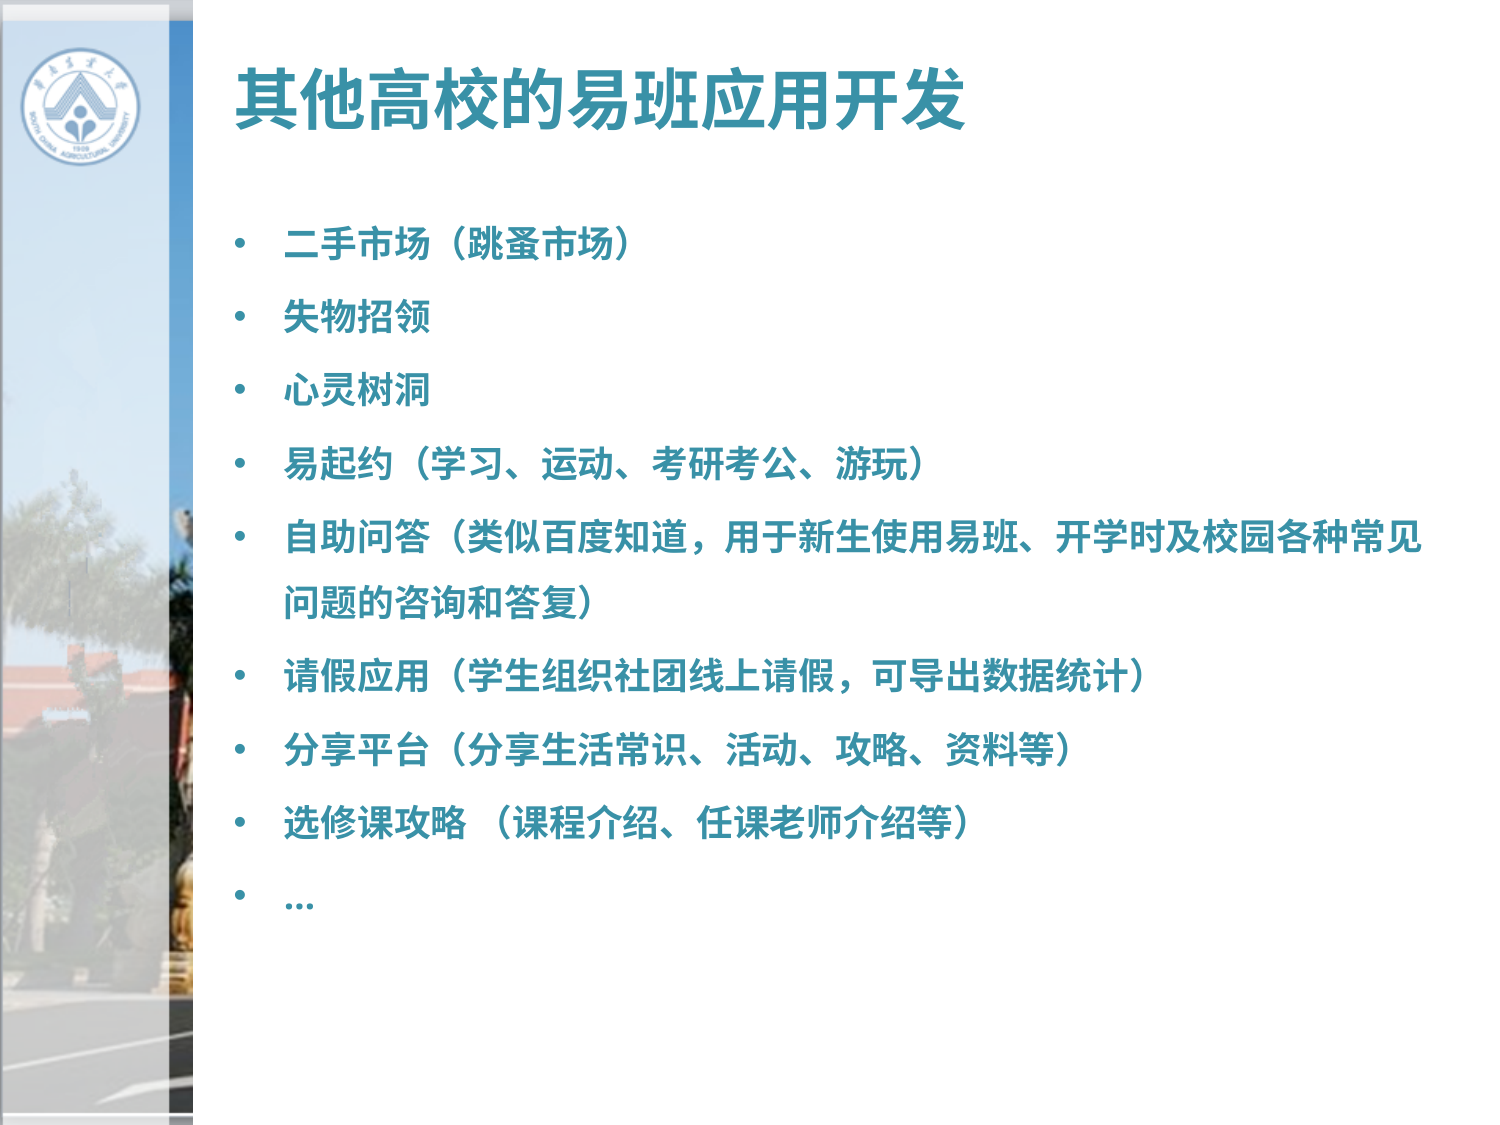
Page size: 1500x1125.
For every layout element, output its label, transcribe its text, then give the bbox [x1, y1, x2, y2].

list 二手市场（跳蚤市场） 失物招领 心灵树洞 易起约（学习、运动、考研考公、游玩） 自助问答（类似百度知道，用于新生使用易班、开学时及校园各种常见问题的咨询和答复） 请假应用（学生组织社团线上请假，可导出数据统计） 分享平台（分享生活常识、活动、攻略、资料等） 选修课攻略 （课程介绍、任课老师介绍等） … [218, 191, 1441, 934]
title 其他高校的易班应用开发 [218, 3, 1500, 192]
picture [0, 0, 193, 1125]
